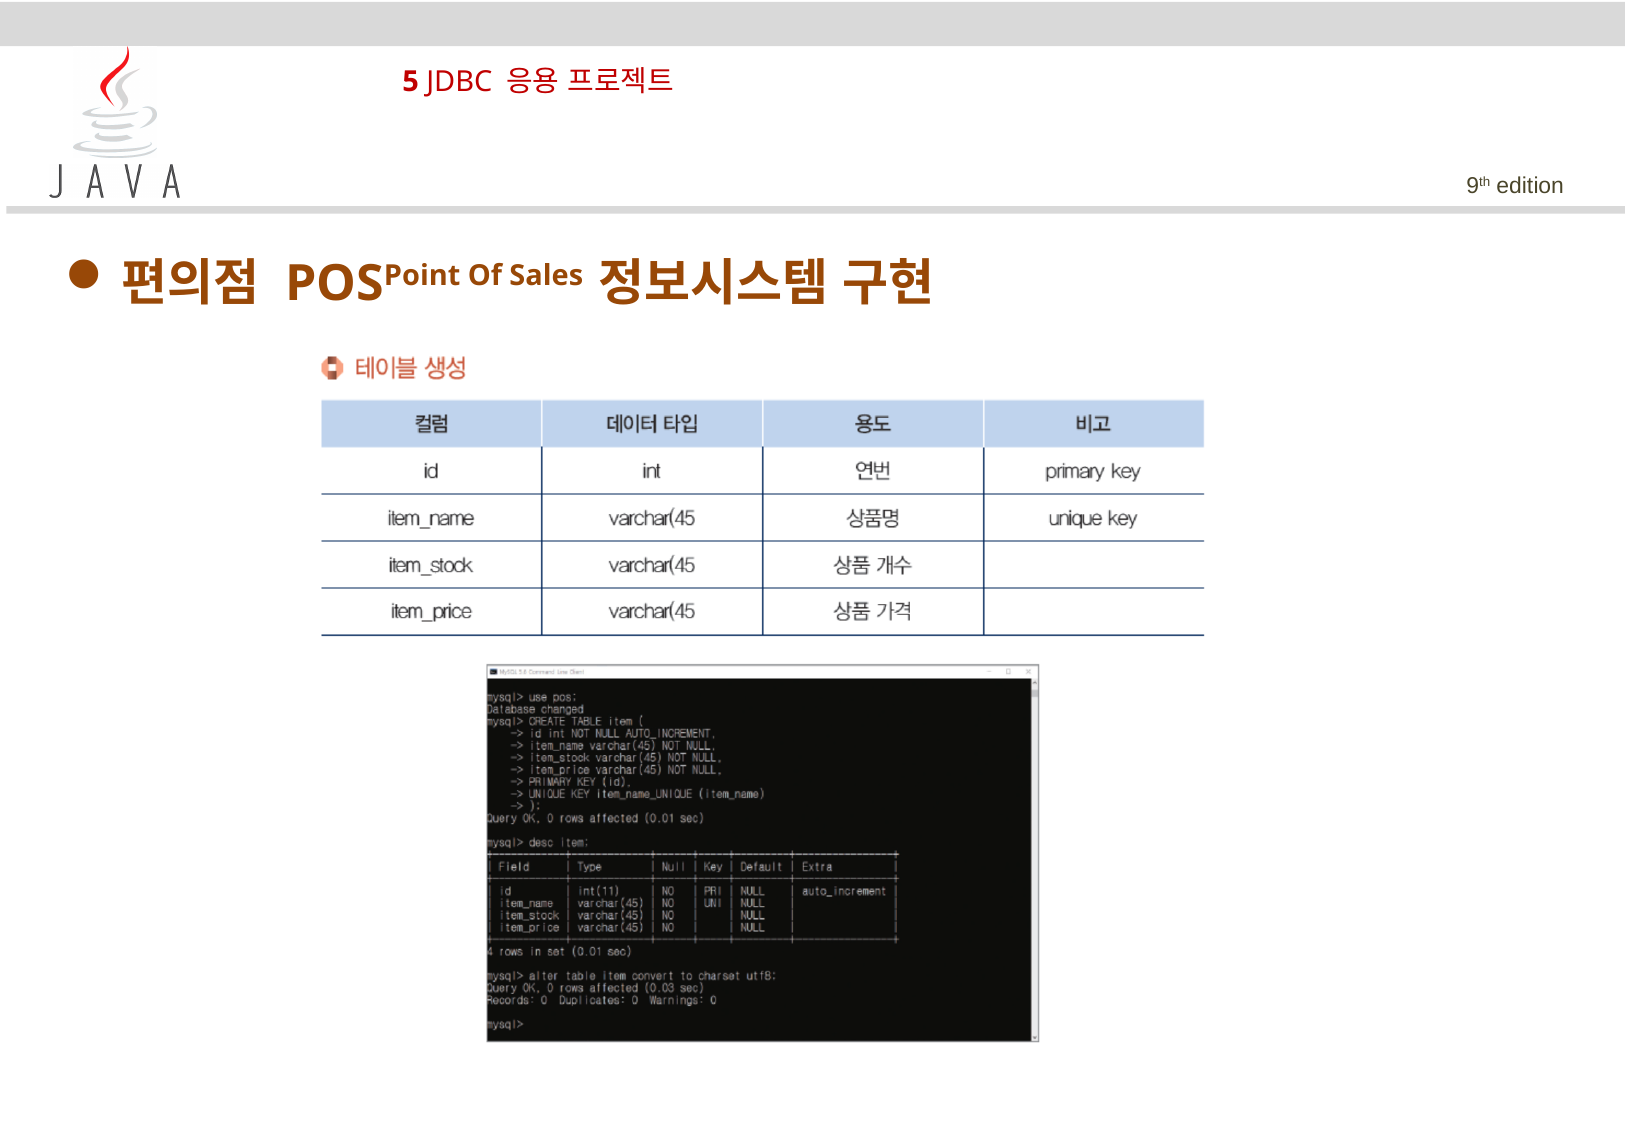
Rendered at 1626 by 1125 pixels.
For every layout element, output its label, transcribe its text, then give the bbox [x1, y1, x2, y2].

list 편의점 POSPoint Of Sales 정보시스템 구현 [48, 223, 1552, 1064]
picture [287, 331, 1220, 1061]
picture [73, 46, 157, 158]
title 5 JDBC 응용 프로젝트 [387, 54, 1393, 105]
picture [49, 164, 180, 198]
